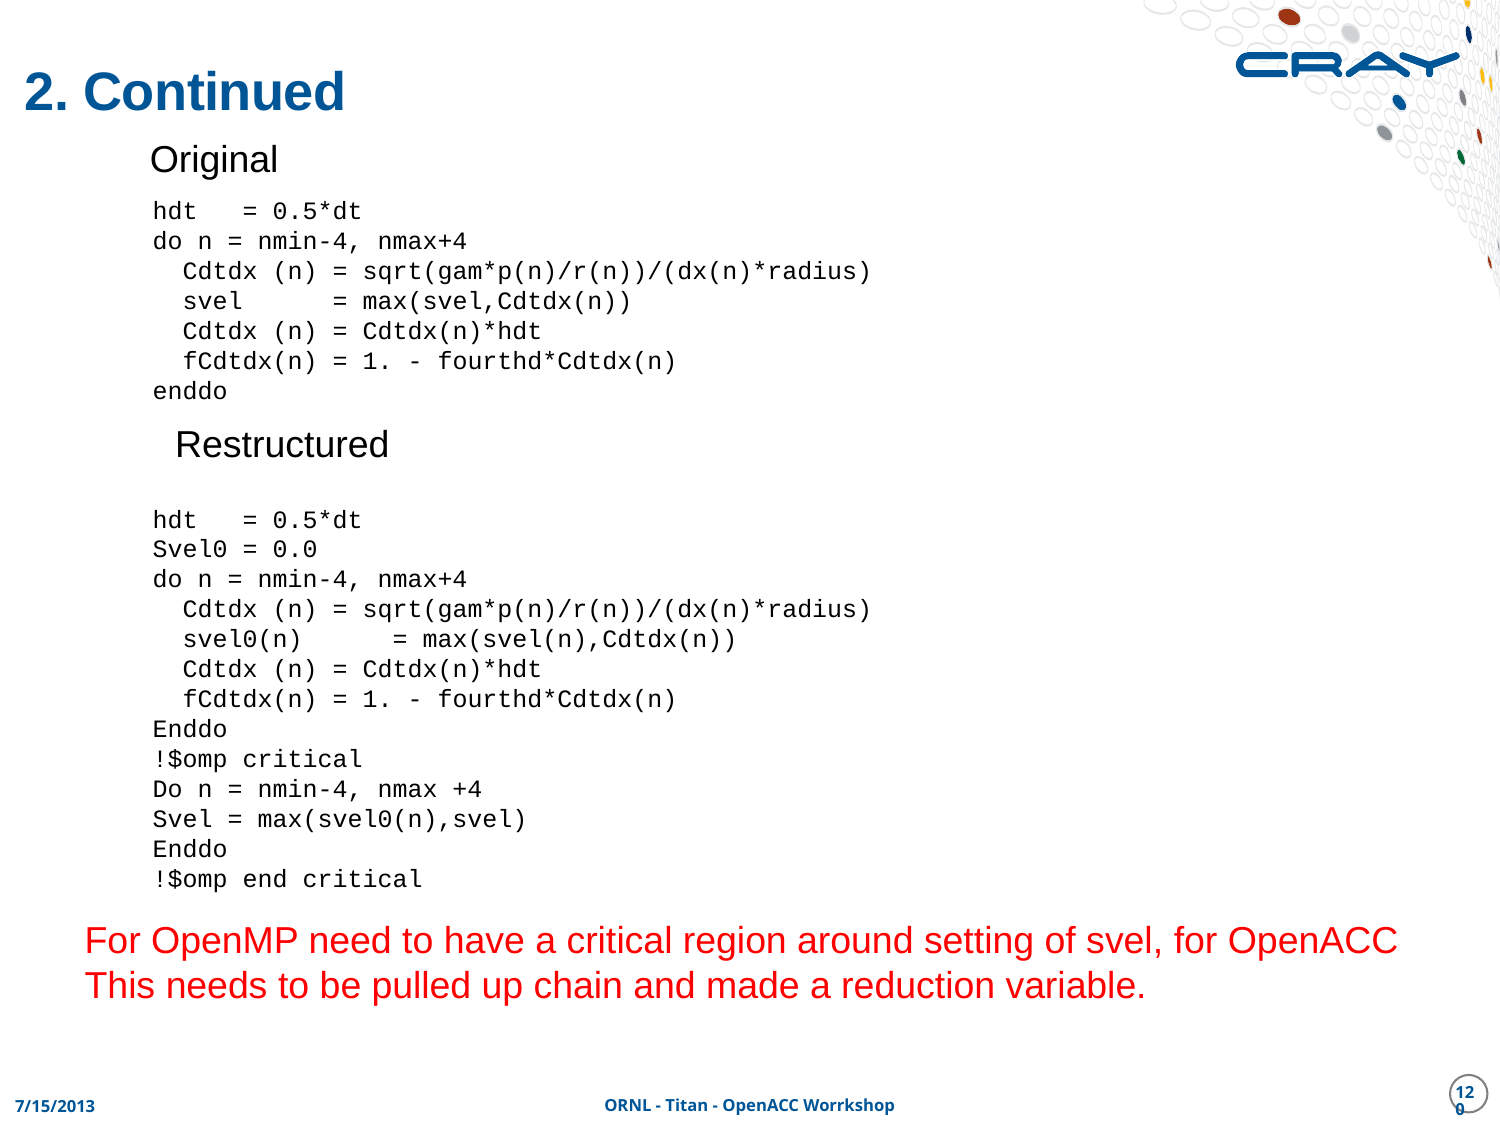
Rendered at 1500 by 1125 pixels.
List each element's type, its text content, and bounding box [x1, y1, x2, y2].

footer ORNL - Titan - OpenACC Worrkshop [512, 1087, 988, 1125]
title 2. Continued [24, 24, 1225, 163]
slide_number 120 [1448, 1073, 1489, 1114]
text_box Restructured [160, 412, 405, 473]
text_box hdt = 0.5*dt Svel0 = 0.0 do n = nmin-4, nmax+4 Cdtdx (n) = sqrt(gam*p(n)/r(n))/(dx(n)*radius) svel0(n) = max(svel(n),Cdtdx(n)) Cdtdx (n) = Cdtdx(n)*hdt fCdtdx(n) = 1. - fourthd*Cdtdx(n) Enddo !$omp critical Do n = nmin-4, nmax +4 Svel = max(svel0(n),svel) Enddo !$omp end critical [138, 495, 888, 900]
text_box For OpenMP need to have a critical region around setting of svel, for OpenACC This needs to be pulled up chain and made a reduction variable. [69, 908, 1415, 1014]
text_box hdt = 0.5*dt do n = nmin-4, nmax+4 Cdtdx (n) = sqrt(gam*p(n)/r(n))/(dx(n)*radius) svel = max(svel,Cdtdx(n)) Cdtdx (n) = Cdtdx(n)*hdt fCdtdx(n) = 1. - fourthd*Cdtdx(n) enddo [138, 187, 888, 495]
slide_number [0, 1087, 350, 1125]
text_box Original [135, 127, 294, 187]
